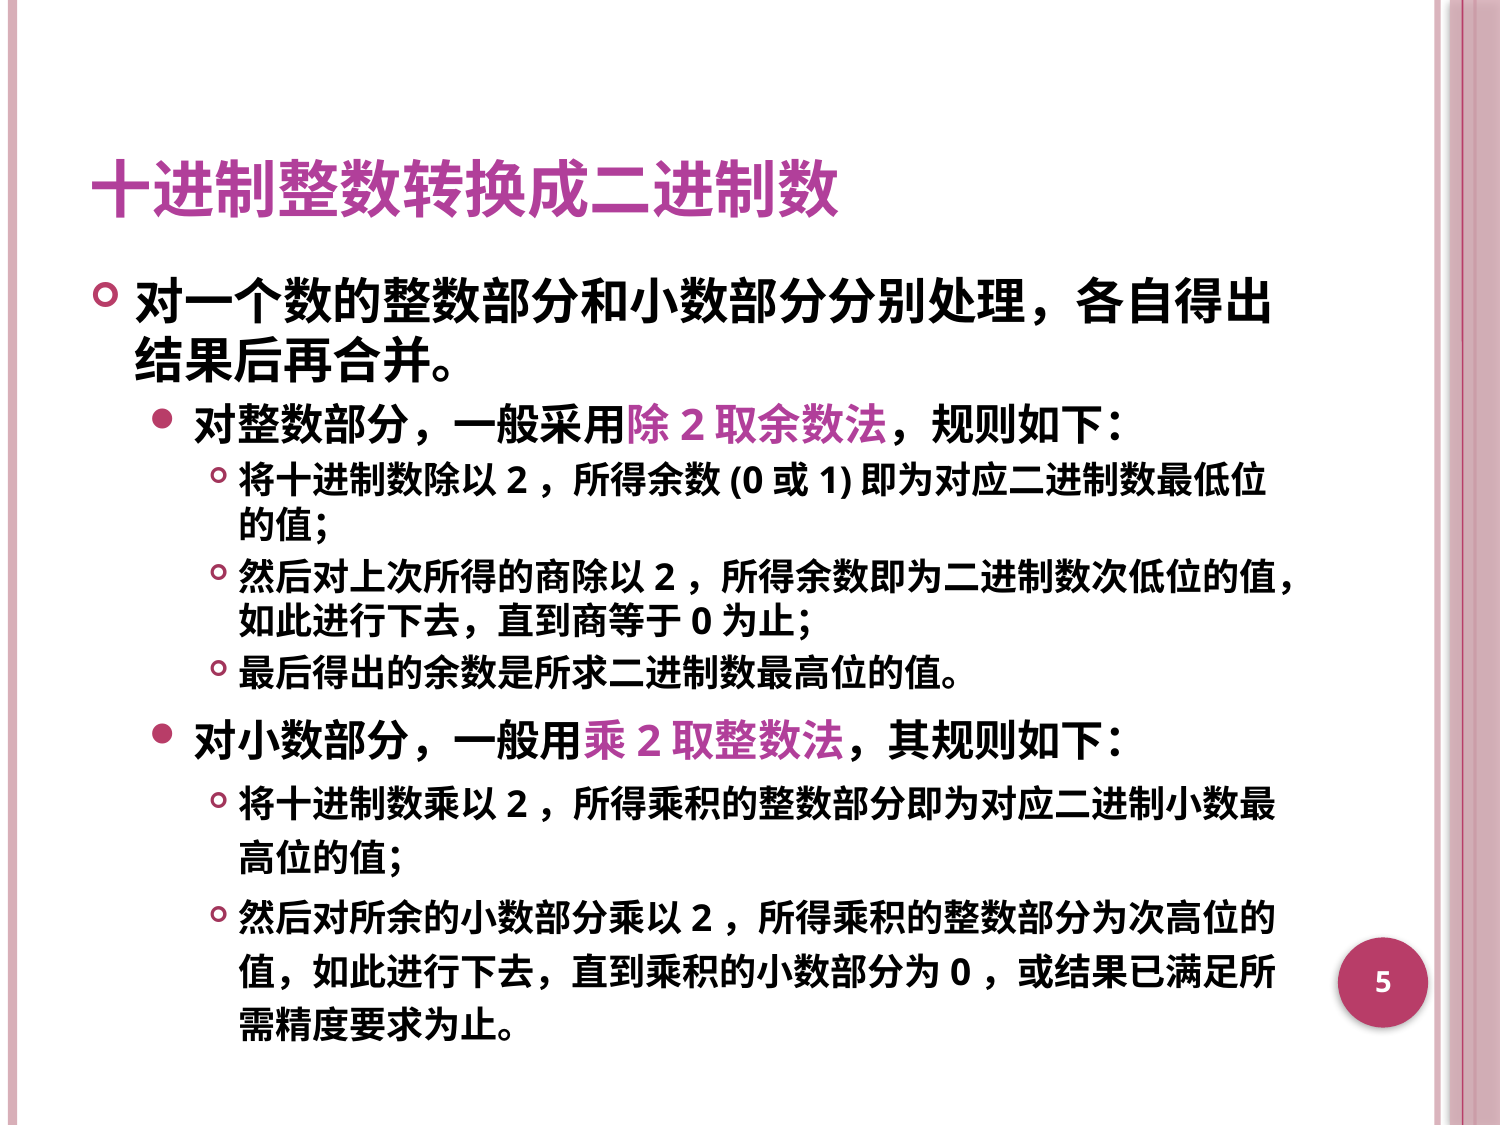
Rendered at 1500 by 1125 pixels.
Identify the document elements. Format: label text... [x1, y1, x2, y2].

title 十进制整数转换成二进制数 [75, 45, 1300, 233]
slide_number 5 [1333, 940, 1434, 1026]
list 对一个数的整数部分和小数部分分别处理，各自得出结果后再合并。 对整数部分，一般采用除2取余数法，规则如下： 将十进制数除以2，所得余数(0或1)即为对应二进制数最低位的值； 然后对上次所得的商除以2，所得余数即为二进制数次低位的值，如此进行下去，直到商等于0为止； 最后得出的余数是所求二进制数最高位的值。 对小数部分，一般用乘2取整数法，其规则如下： 将十进制数乘以2，所得乘积的整数部分即为对应二进制小数最高位的值； 然后对所余的小数部分乘以2，所得乘积的整数部分为次高位的值，如此进行下去，直到乘积的小数部分为0，或结果已满足所需精度要求为止。 [75, 262, 1300, 1062]
